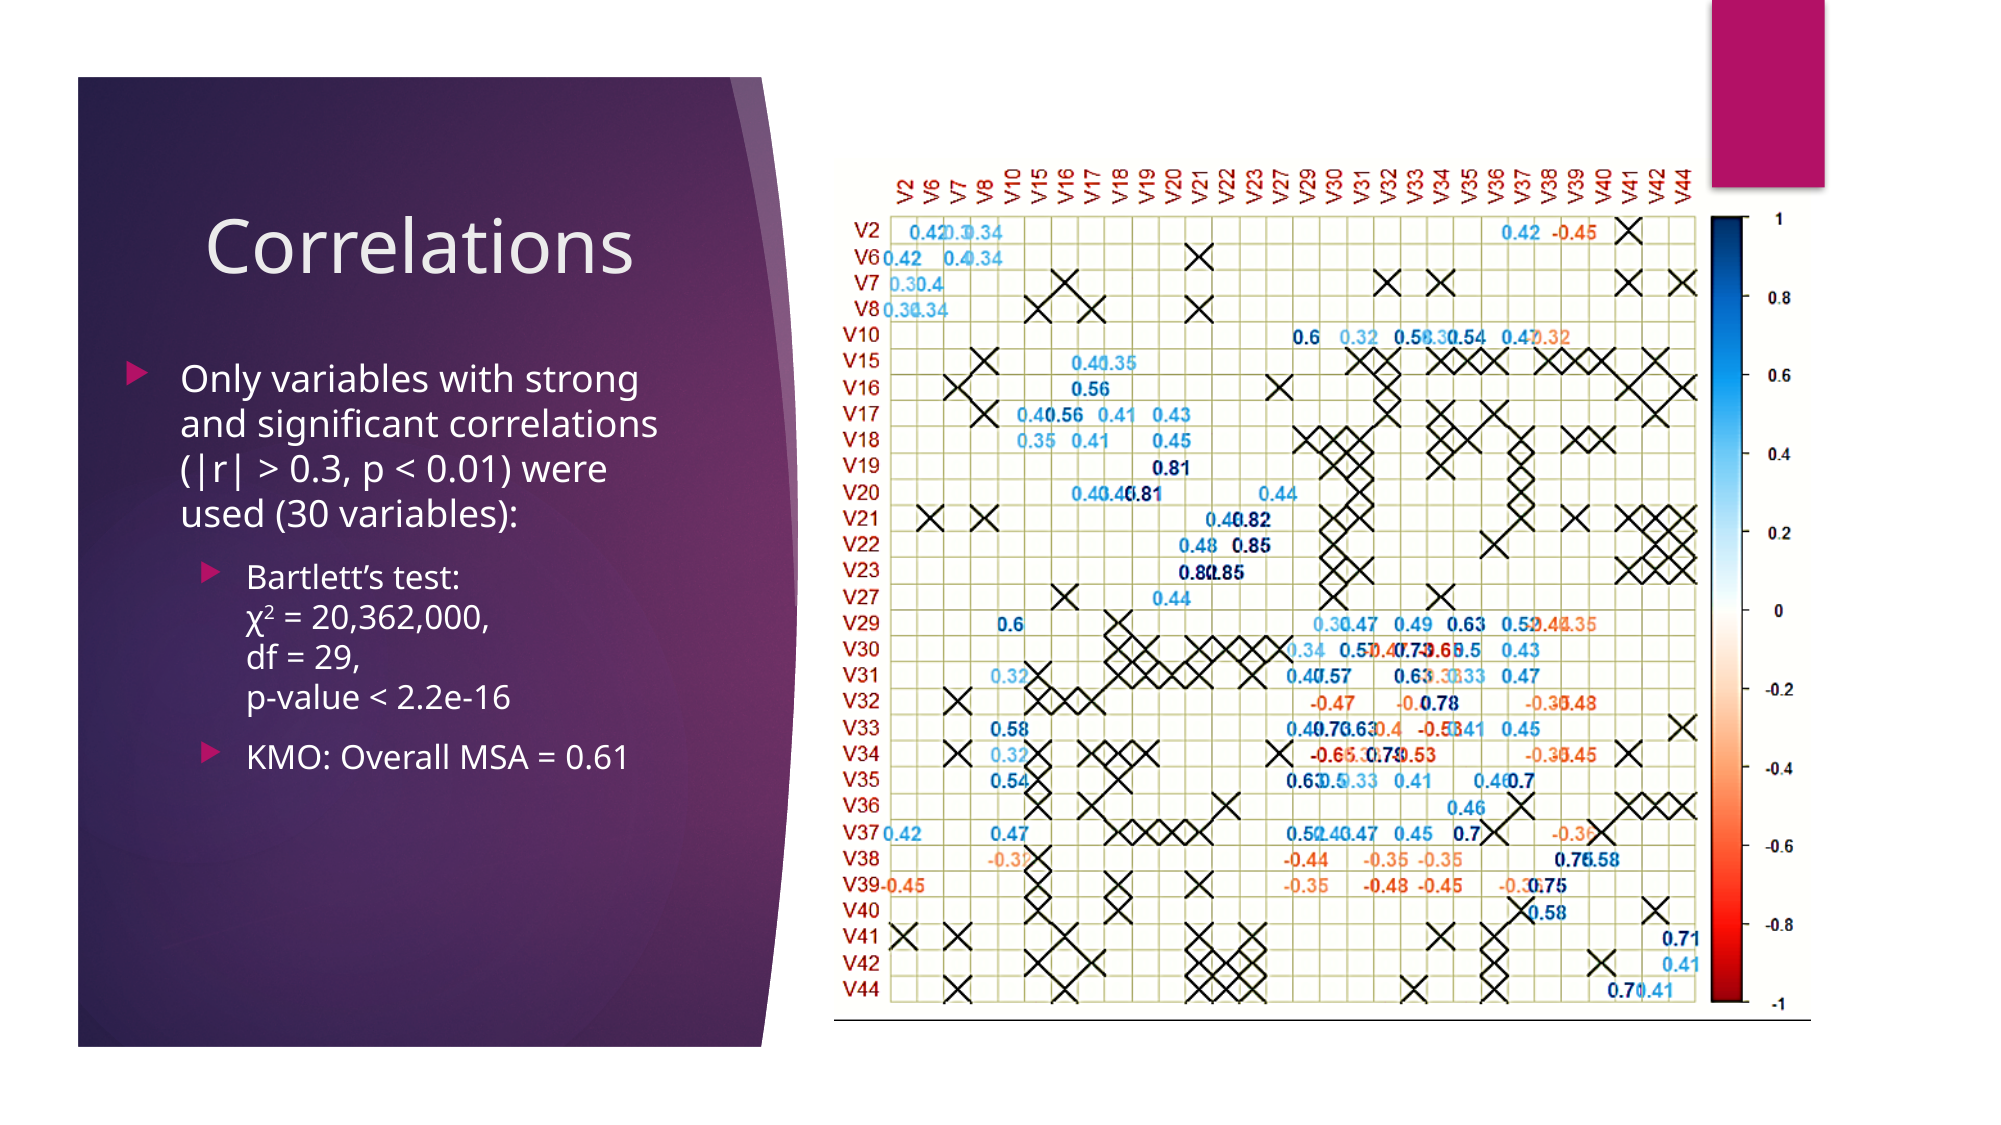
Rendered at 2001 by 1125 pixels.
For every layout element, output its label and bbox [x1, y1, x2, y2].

text_box [0, 0, 2000, 1125]
picture [834, 158, 1811, 1021]
